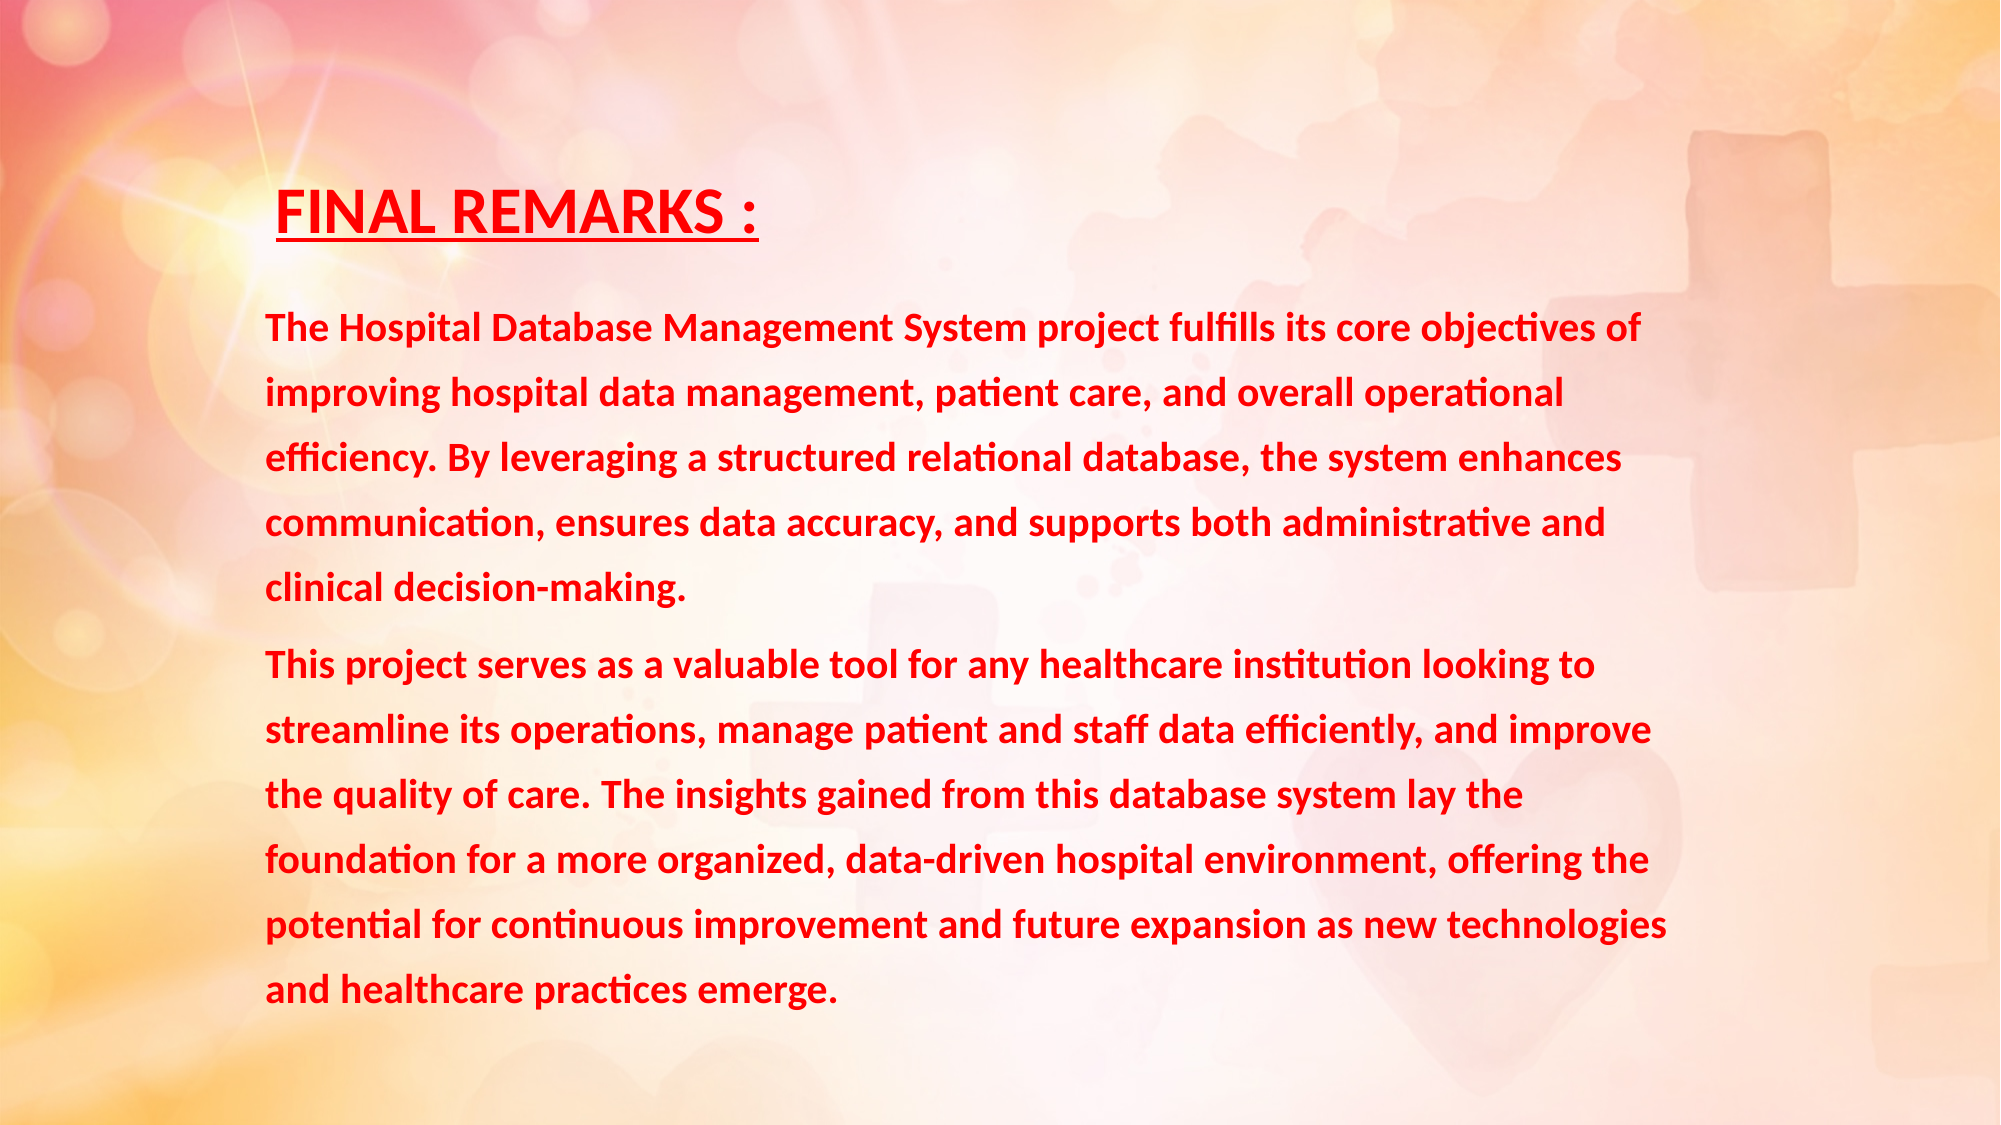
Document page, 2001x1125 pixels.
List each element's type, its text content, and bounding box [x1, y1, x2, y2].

picture [0, 0, 2000, 1125]
text_box The Hospital Database Management System project fulfills its core objectives of improving hospital data management, patient care, and overall operational efficiency. By leveraging a structured relational database, the system enhances communication, ensures data accuracy, and supports both administrative and clinical decision-making. This project serves as a valuable tool for any healthcare institution looking to streamline its operations, manage patient and staff data efficiently, and improve the quality of care. The insights gained from this database system lay the foundation for a more organized, data-driven hospital environment, offering the potential for continuous improvement and future expansion as new technologies and healthcare practices emerge. [250, 277, 1696, 1003]
text_box FINAL REMARKS : [260, 135, 928, 281]
